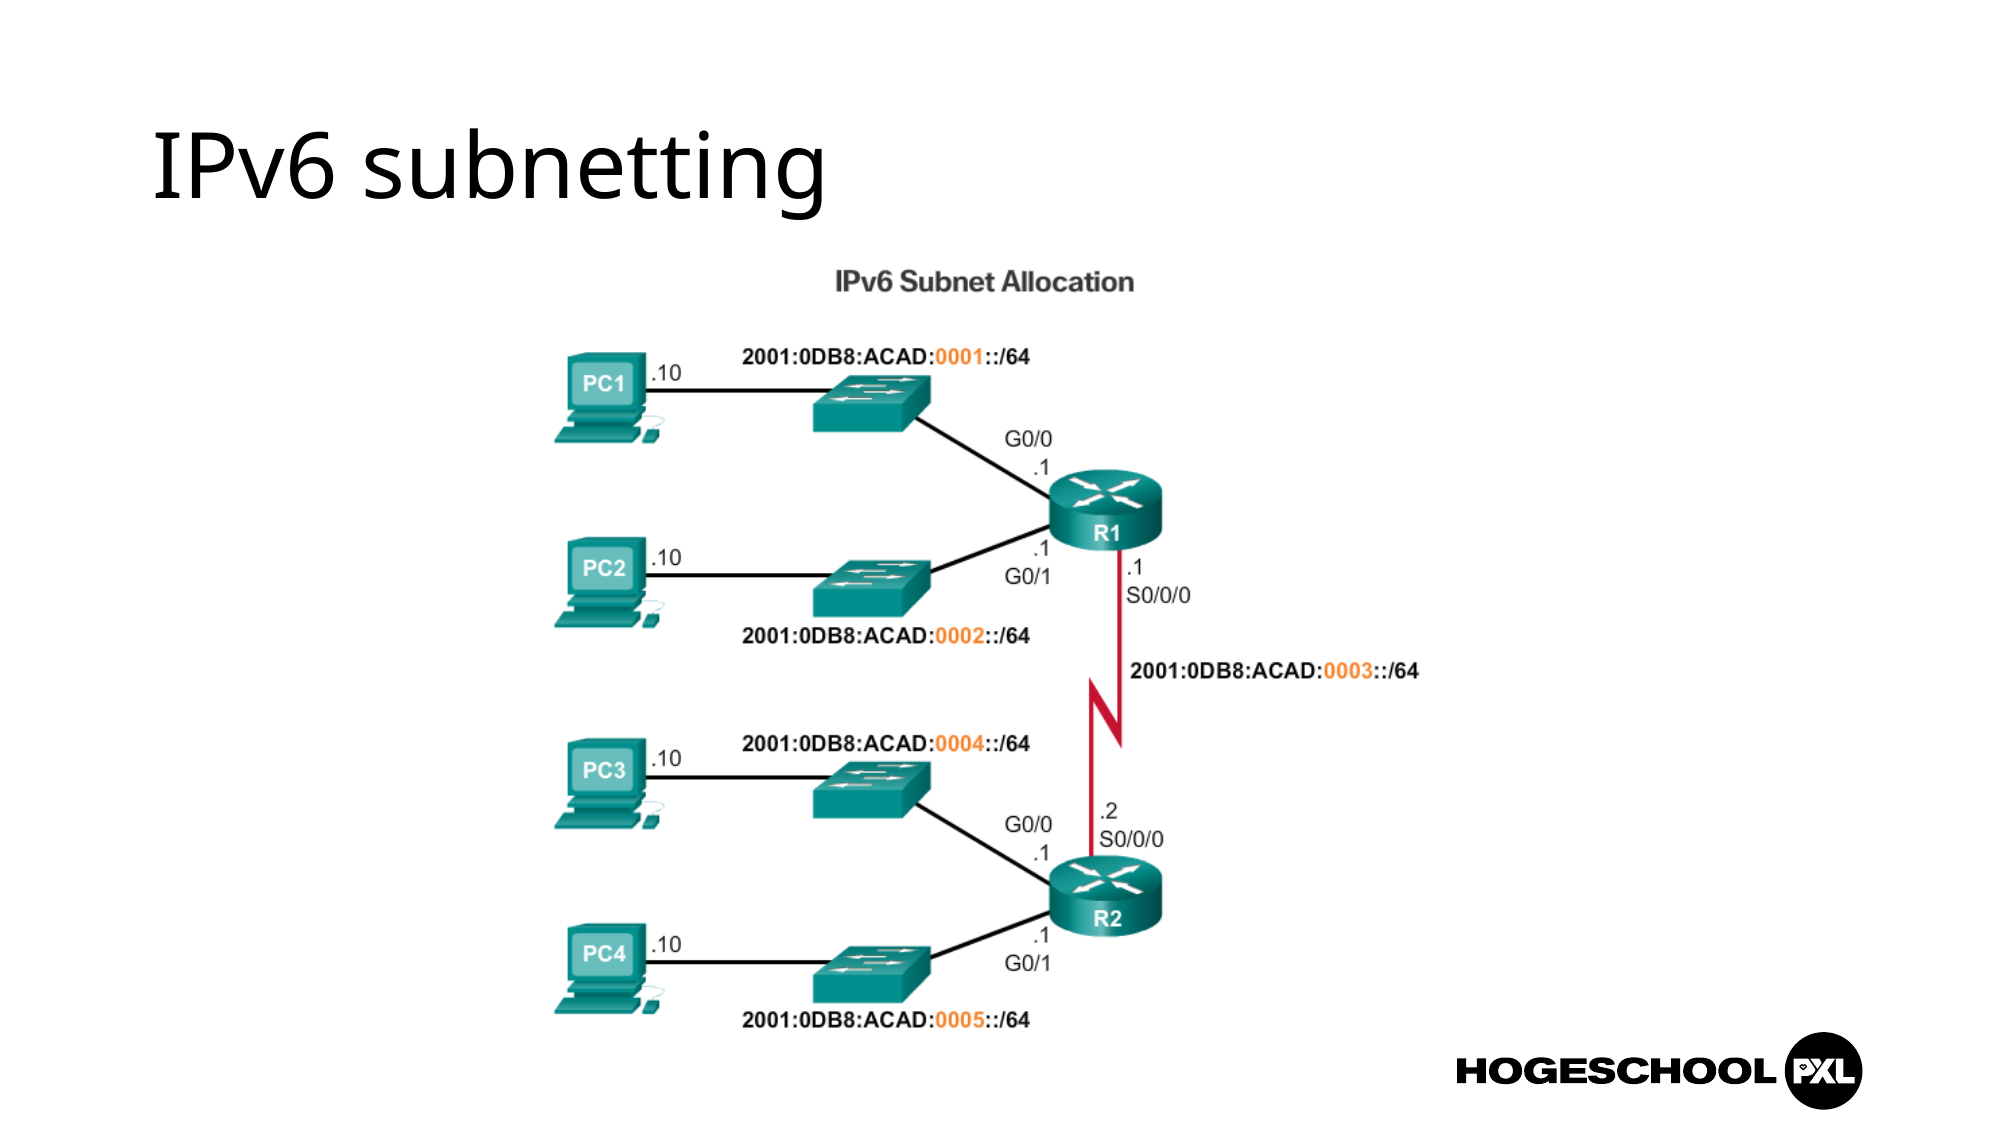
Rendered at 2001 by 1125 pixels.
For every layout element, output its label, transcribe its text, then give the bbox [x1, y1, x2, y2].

title IPv6 subnetting [137, 59, 1863, 278]
picture [495, 262, 1505, 1050]
